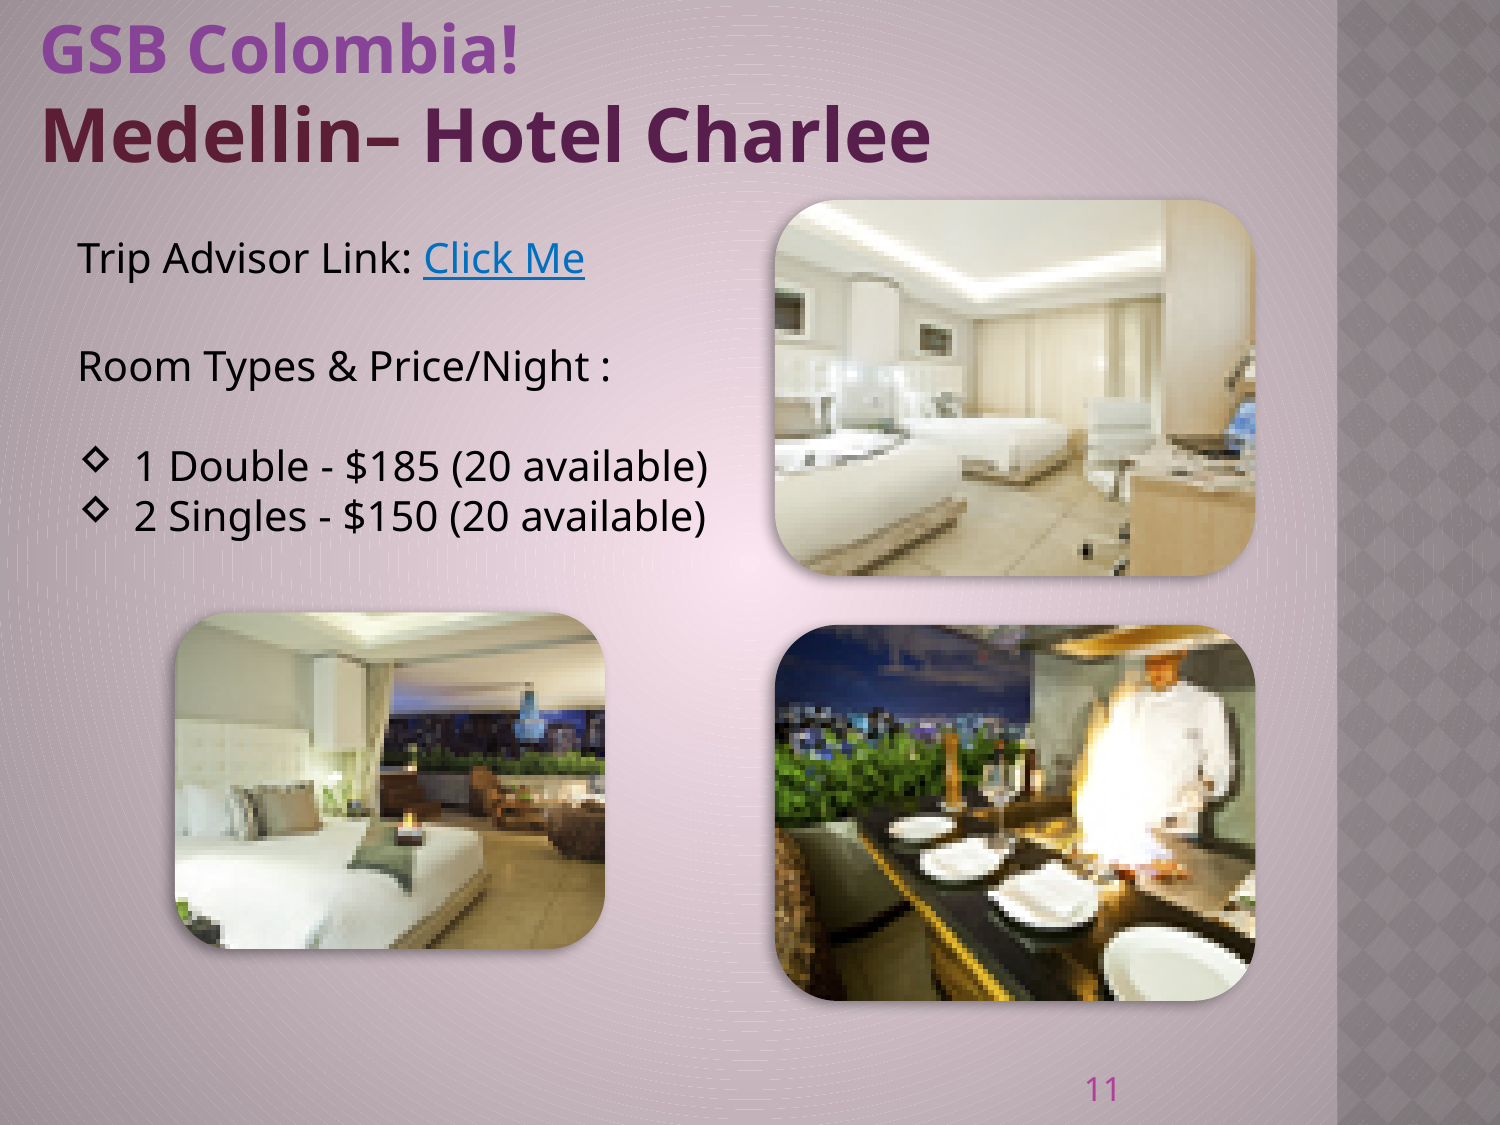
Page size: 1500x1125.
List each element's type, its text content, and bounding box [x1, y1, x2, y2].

picture [174, 612, 606, 950]
picture [774, 199, 1256, 577]
picture [774, 624, 1256, 1002]
text_box GSB Colombia! Medellin– Hotel Charlee [24, 0, 1500, 945]
text_box Trip Advisor Link: Click Me Room Types & Price/Night : 1 Double - $185 (20 available) 2 Singles - $150 (20 available) [62, 224, 725, 865]
slide_number 11 [1025, 1075, 1122, 1113]
